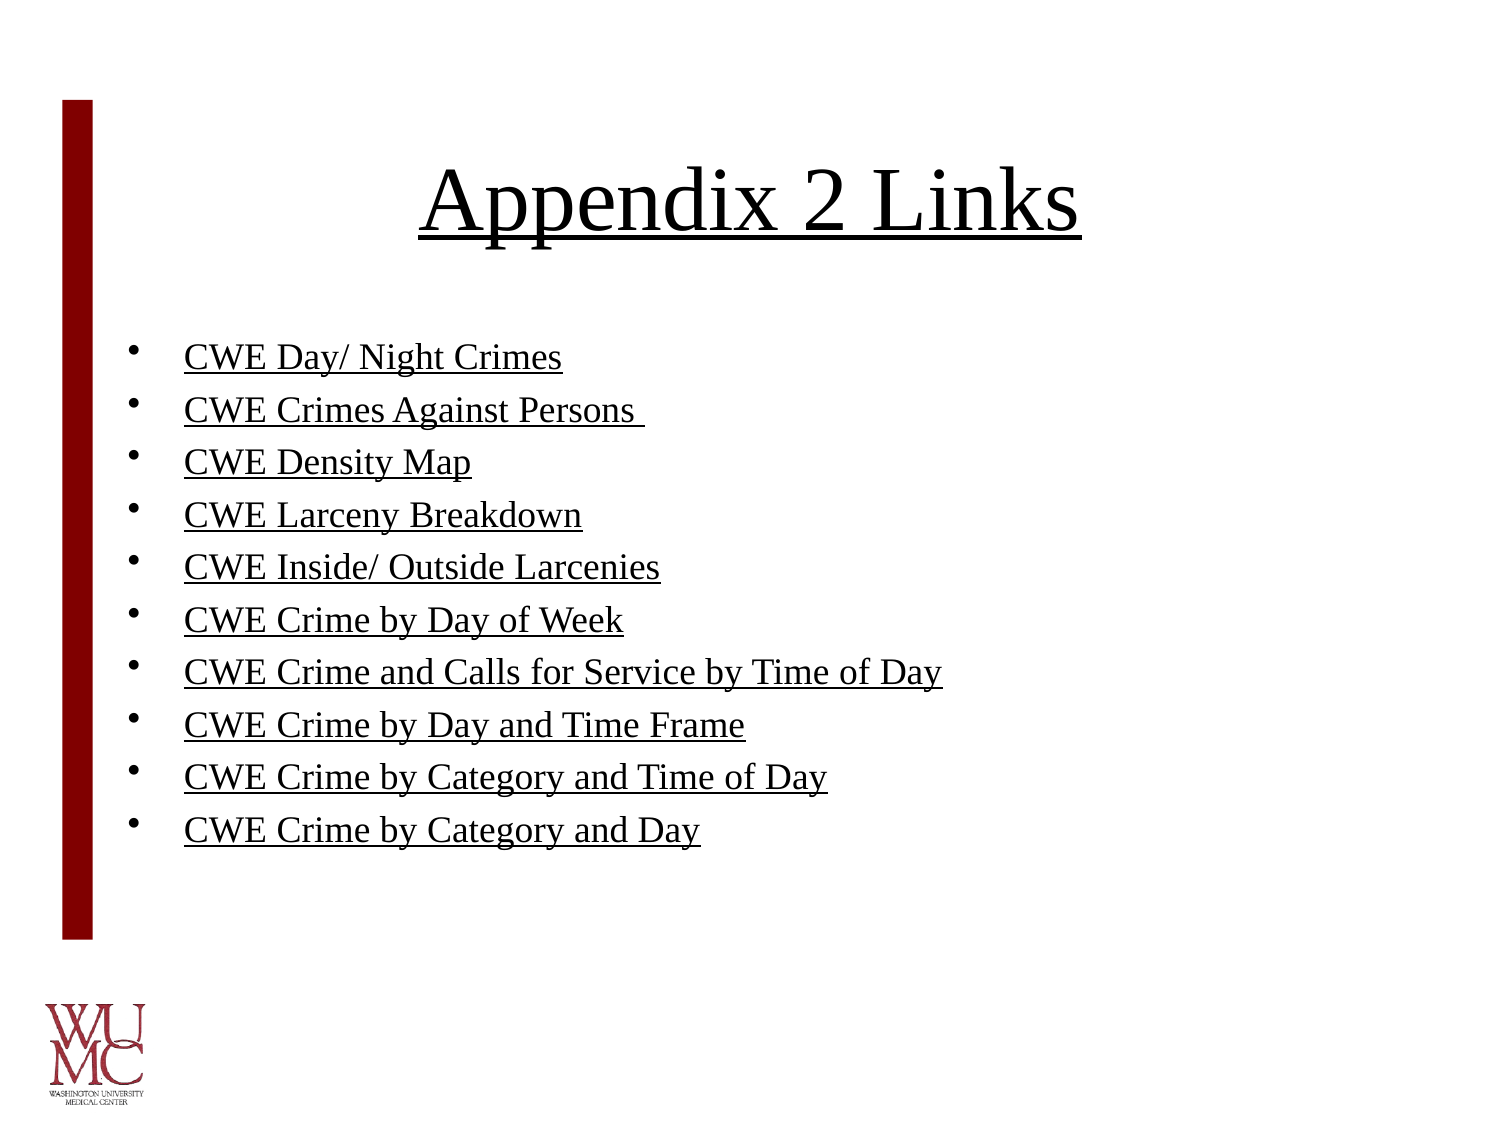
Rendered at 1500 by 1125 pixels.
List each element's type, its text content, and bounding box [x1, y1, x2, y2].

list CWE Day/ Night Crimes CWE Crimes Against Persons CWE Density Map CWE Larceny Breakdown CWE Inside/ Outside Larcenies CWE Crime by Day of Week CWE Crime and Calls for Service by Time of Day CWE Crime by Day and Time Frame CWE Crime by Category and Time of Day CWE Crime by Category and Day [112, 324, 1388, 1001]
title Appendix 2 Links [112, 99, 1388, 288]
picture [41, 996, 156, 1113]
